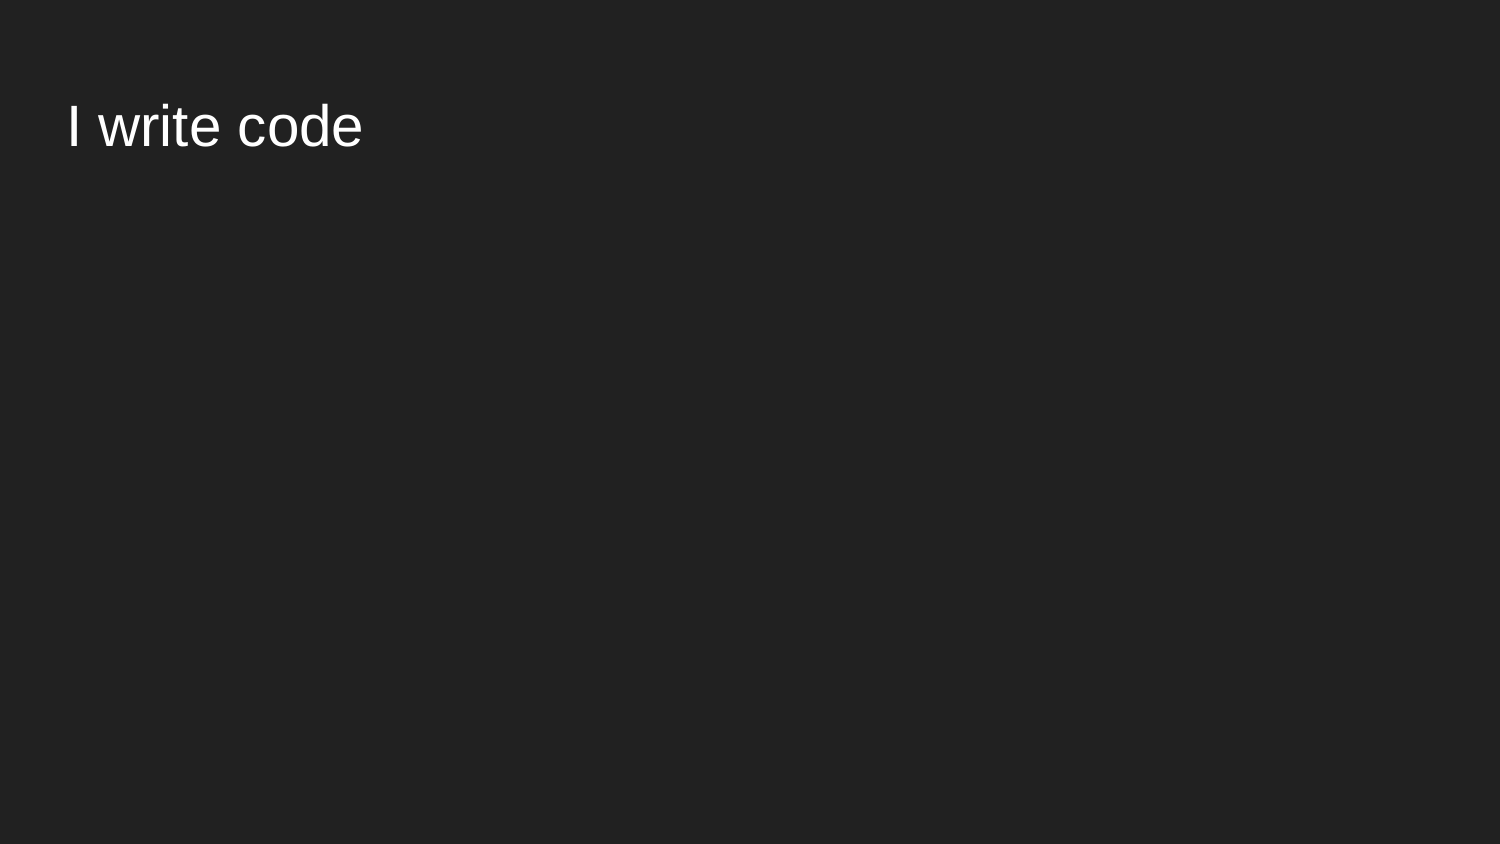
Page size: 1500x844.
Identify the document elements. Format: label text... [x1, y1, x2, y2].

title I write code [51, 72, 1449, 320]
